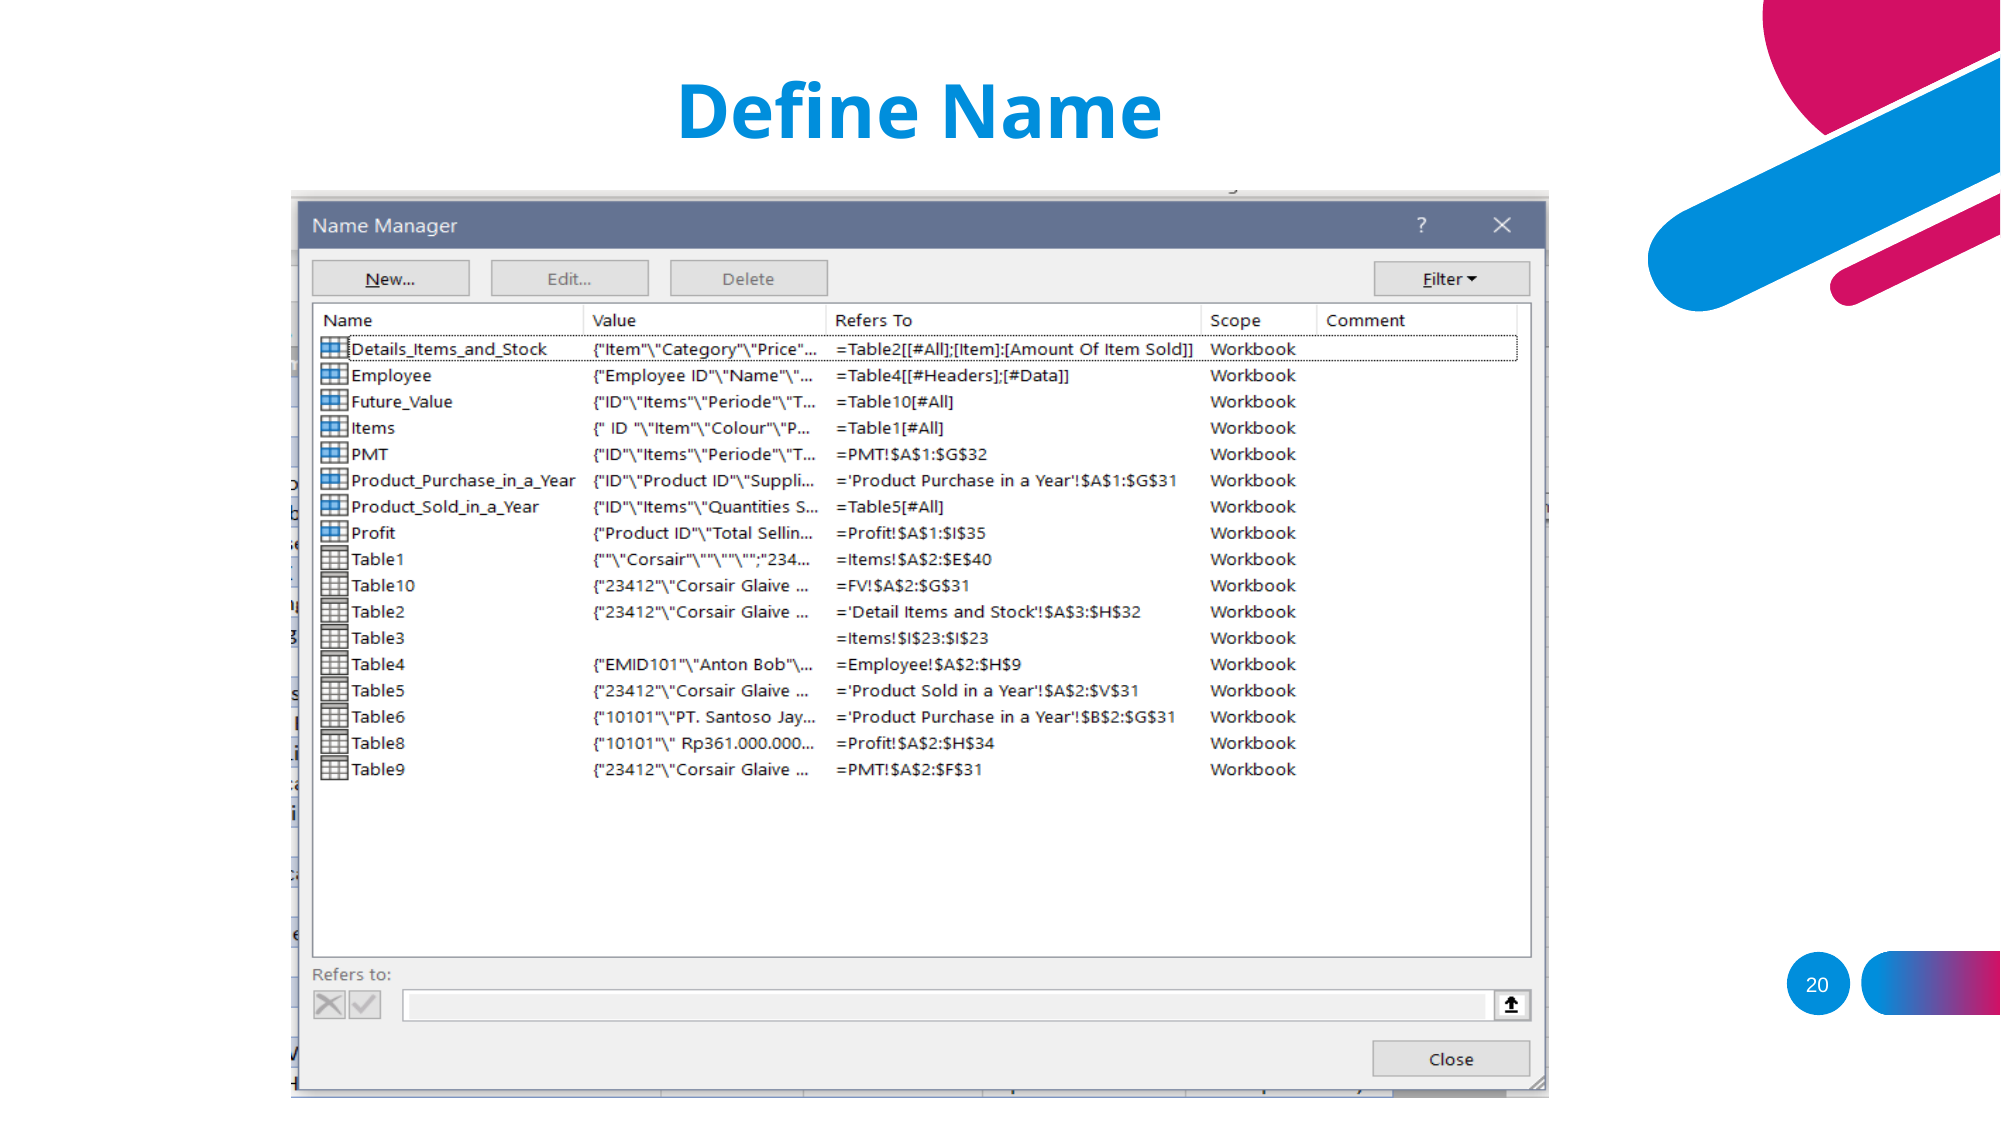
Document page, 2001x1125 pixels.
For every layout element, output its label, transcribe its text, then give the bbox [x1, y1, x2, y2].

text_box Define Name [536, 55, 1303, 161]
picture [291, 190, 1549, 1098]
slide_number 20 [1772, 954, 1863, 1015]
